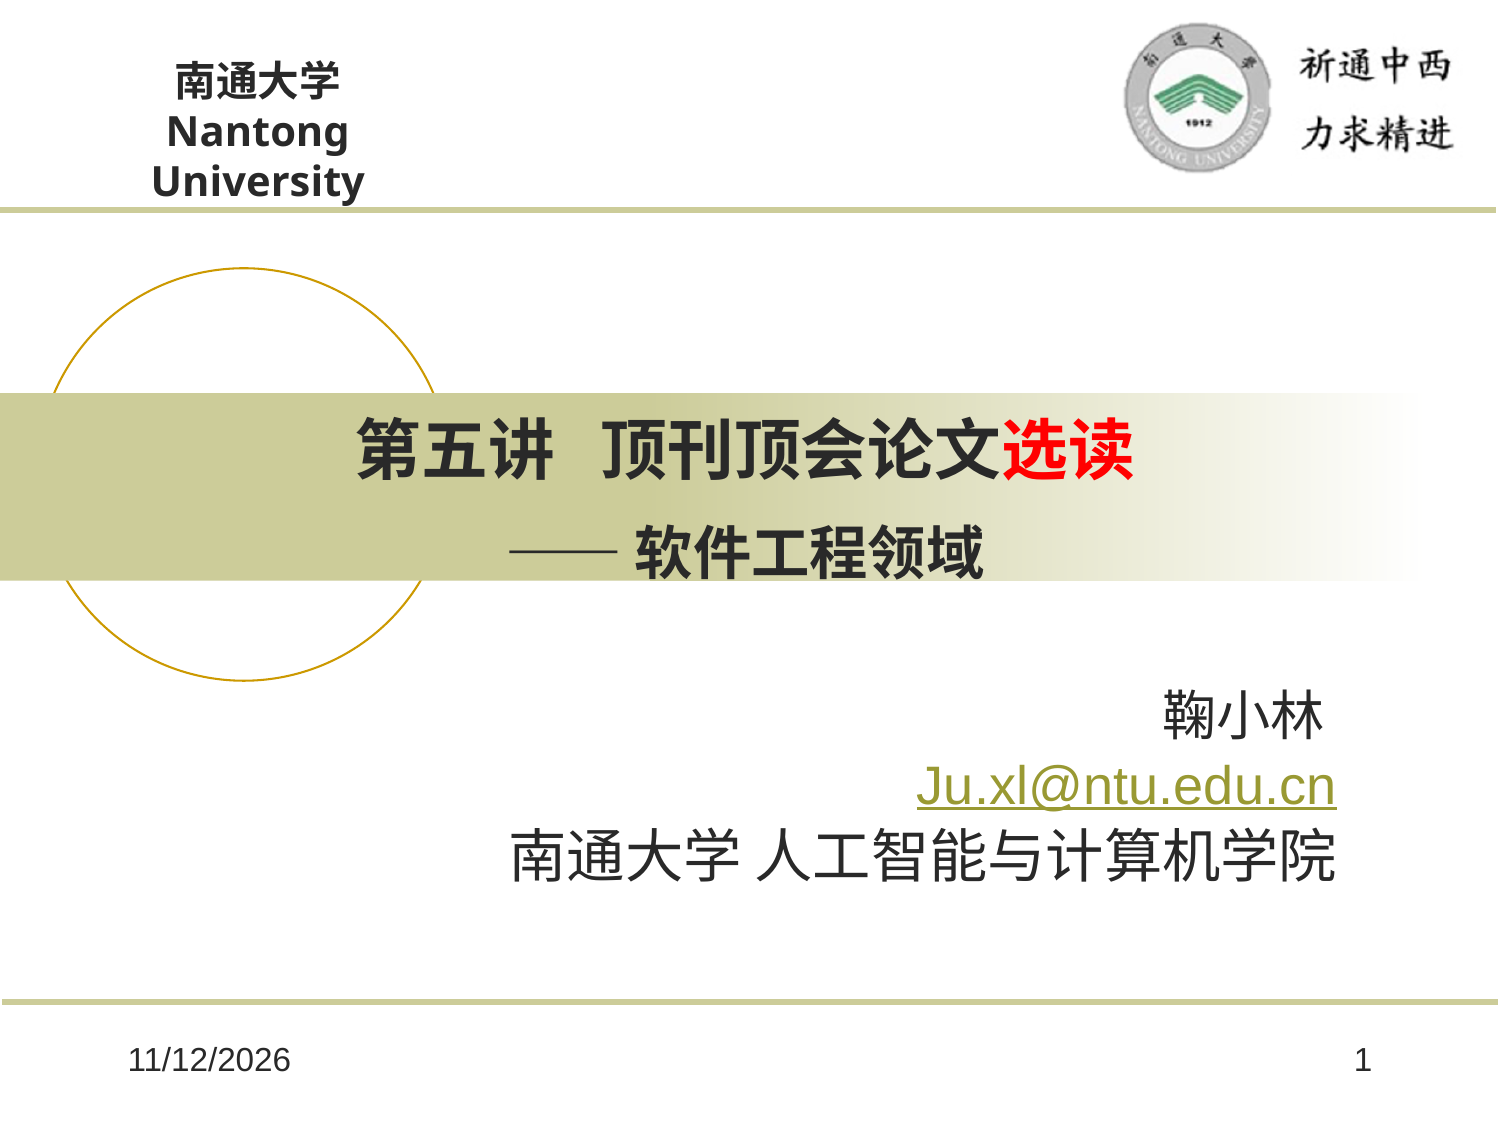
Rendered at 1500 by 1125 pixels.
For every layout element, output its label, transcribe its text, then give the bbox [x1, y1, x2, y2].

picture [2, 999, 1498, 1005]
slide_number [112, 1030, 325, 1107]
title 第五讲 顶刊顶会论文选读 —— 软件工程领域 [137, 349, 1353, 613]
slide_number 1 [1234, 1030, 1388, 1107]
picture [1116, 11, 1470, 181]
subtitle 鞠小林 Ju.xl@ntu.edu.cn 南通大学 人工智能与计算机学院 [360, 680, 1353, 900]
picture [0, 207, 1496, 213]
